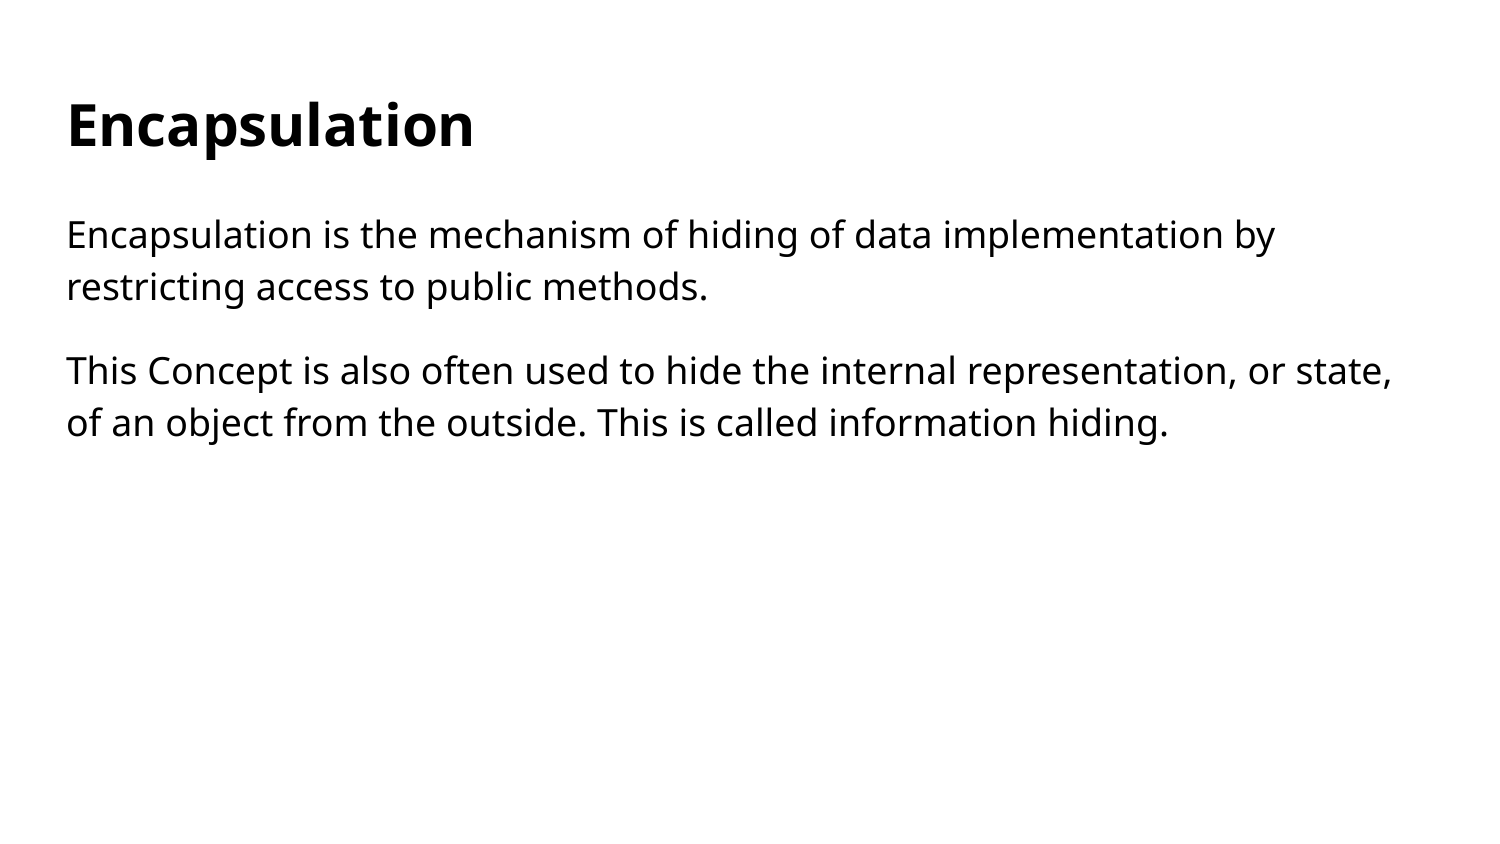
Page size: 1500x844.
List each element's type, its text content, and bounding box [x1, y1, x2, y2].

title Encapsulation [51, 72, 1449, 167]
list Encapsulation is the mechanism of hiding of data implementation by restricting access to public methods. This Concept is also often used to hide the internal representation, or state, of an object from the outside. This is called information hiding. [51, 189, 1449, 750]
